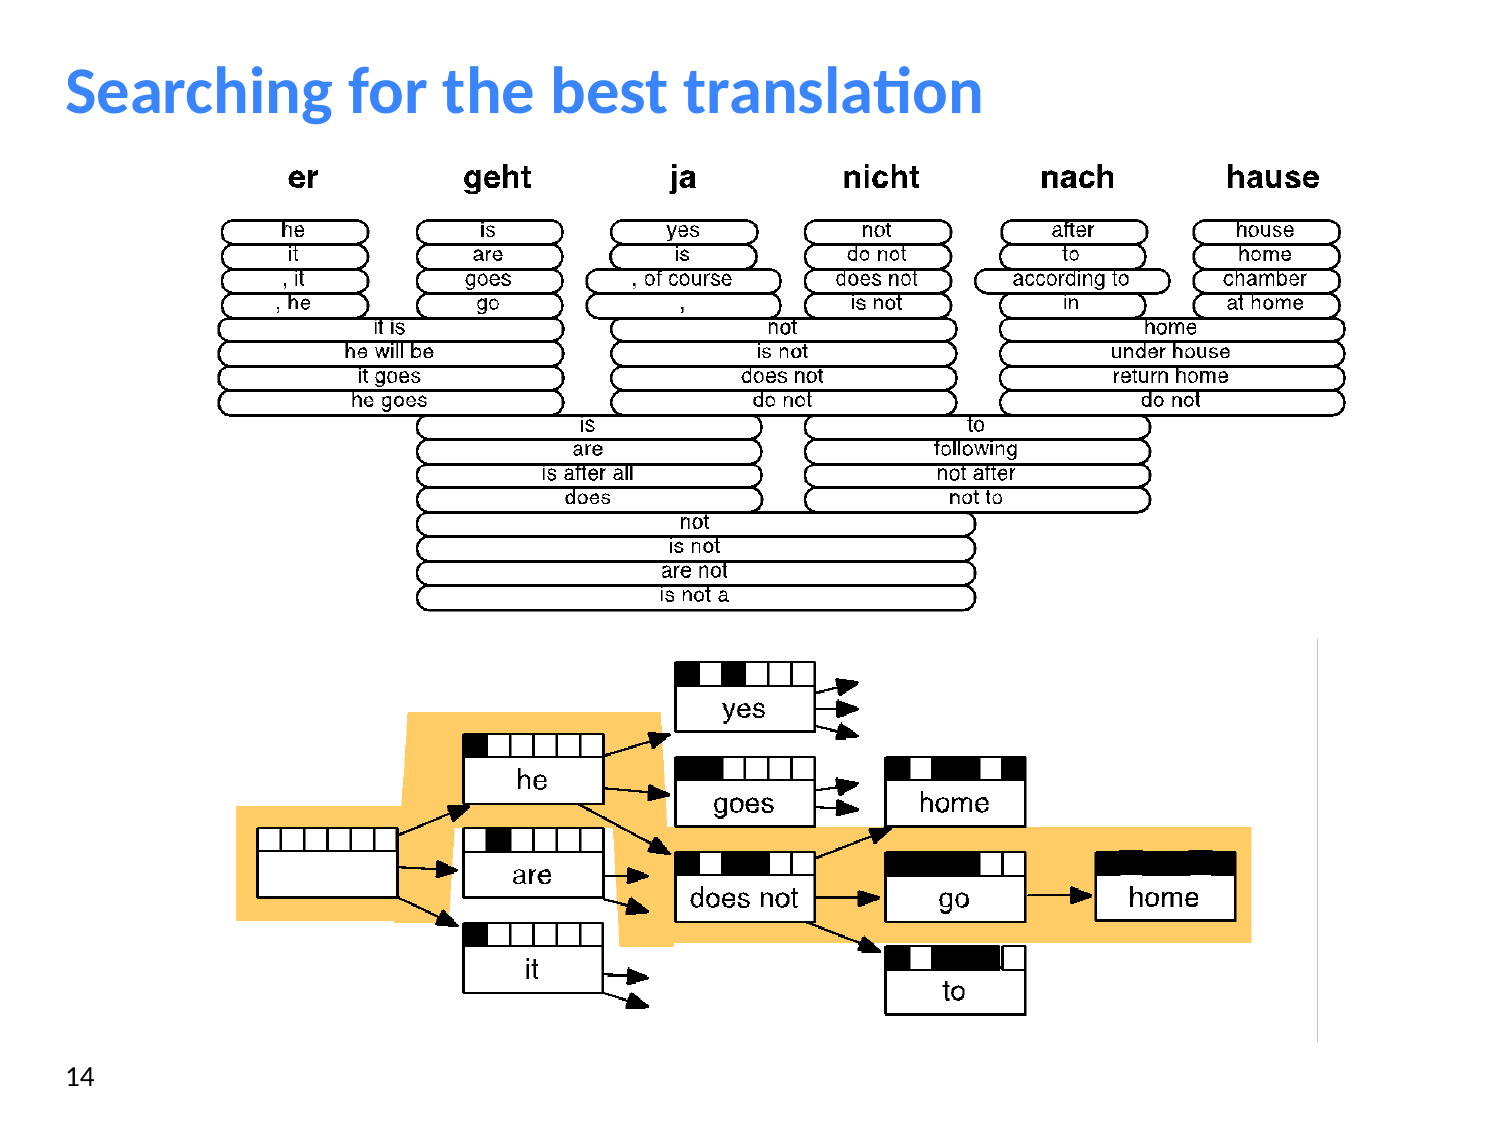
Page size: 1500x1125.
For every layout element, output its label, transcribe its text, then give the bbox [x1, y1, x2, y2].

picture [163, 145, 1359, 629]
title Searching for the best translation [50, 31, 1450, 135]
slide_number ‹#› [50, 1049, 375, 1125]
picture [163, 639, 1323, 1047]
